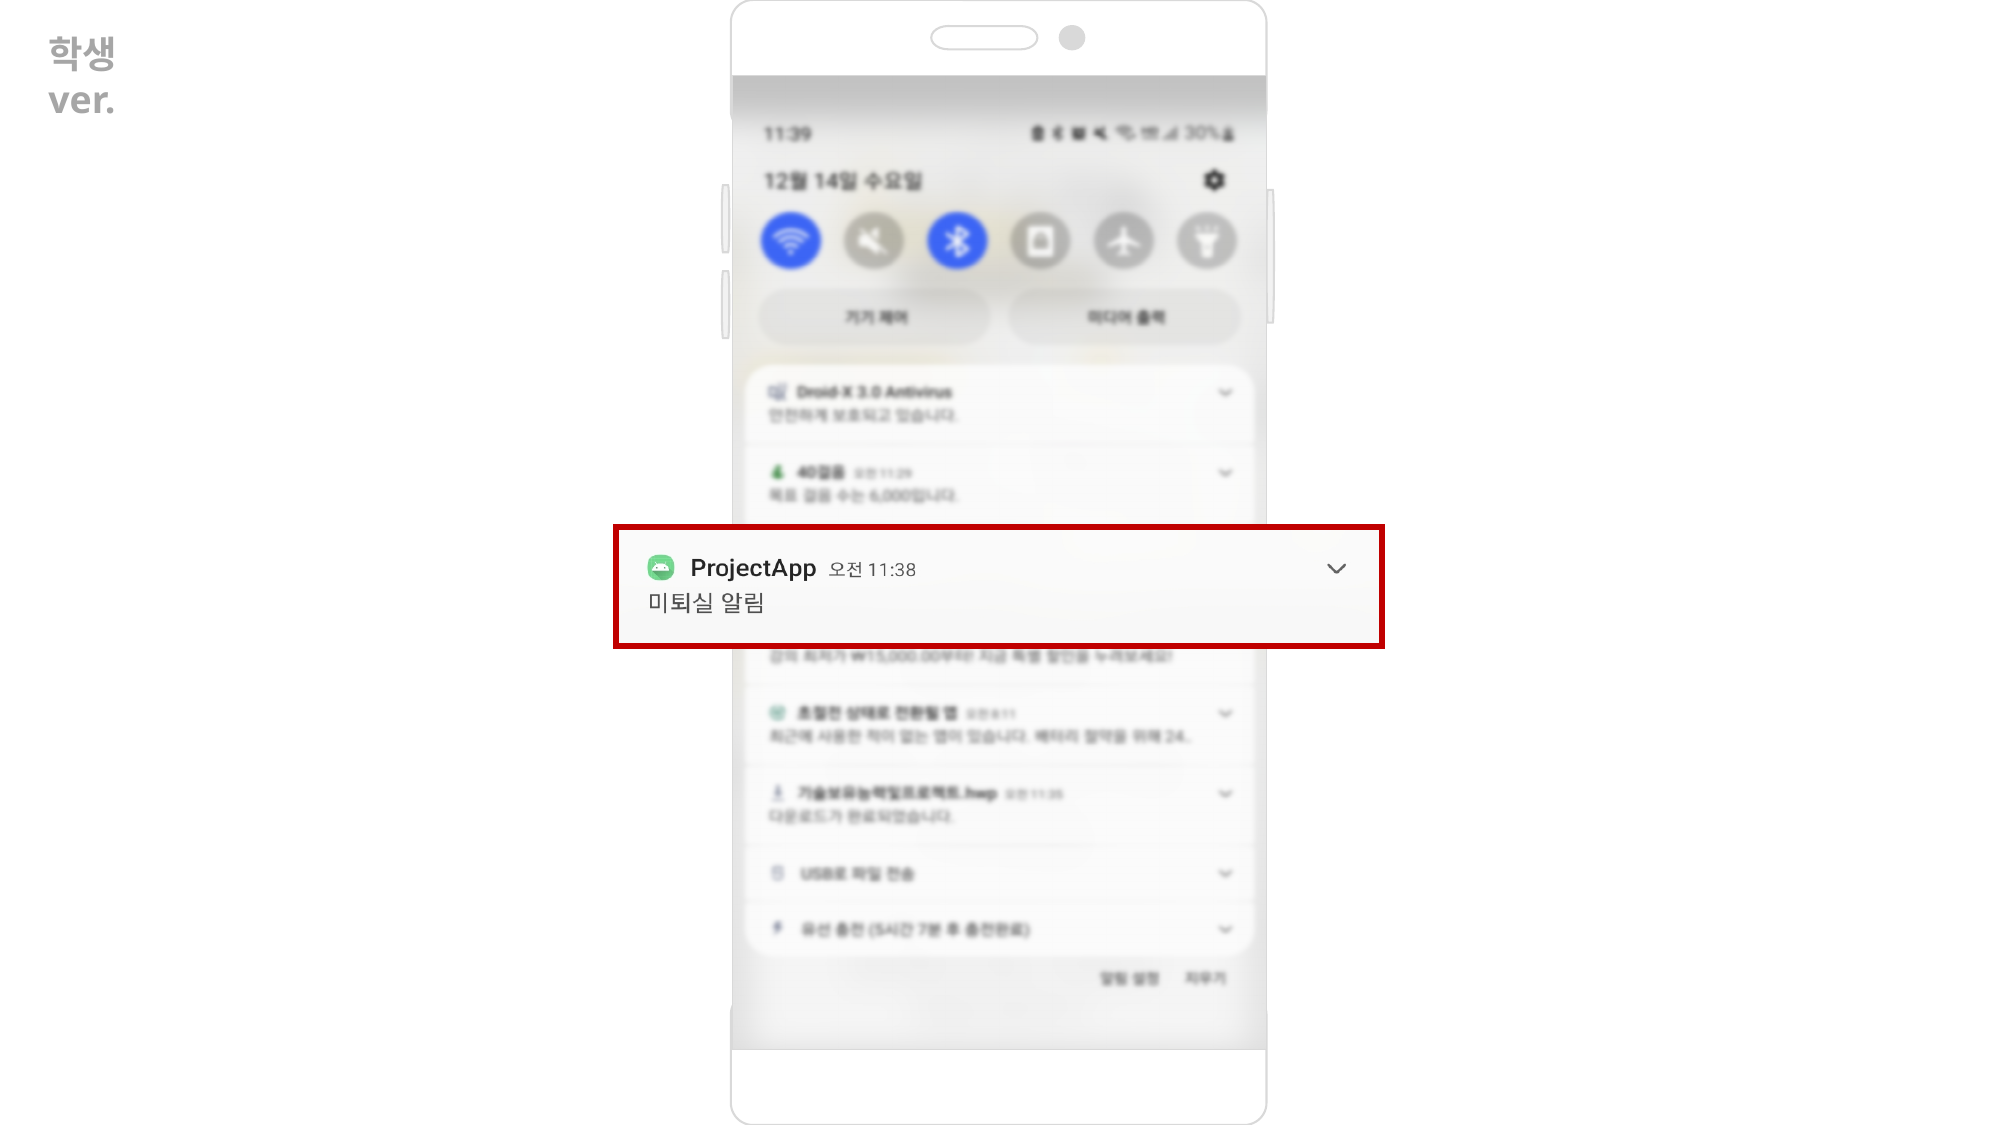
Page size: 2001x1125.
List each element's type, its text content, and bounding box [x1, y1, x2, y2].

text_box [720, 270, 731, 340]
text_box [729, 0, 1268, 121]
picture [615, 75, 1382, 1050]
text_box [720, 184, 731, 254]
text_box [930, 24, 1039, 51]
text_box [729, 1004, 1268, 1125]
text_box 학생 ver. [33, 23, 216, 129]
text_box [1267, 188, 1276, 324]
text_box [1058, 25, 1086, 51]
